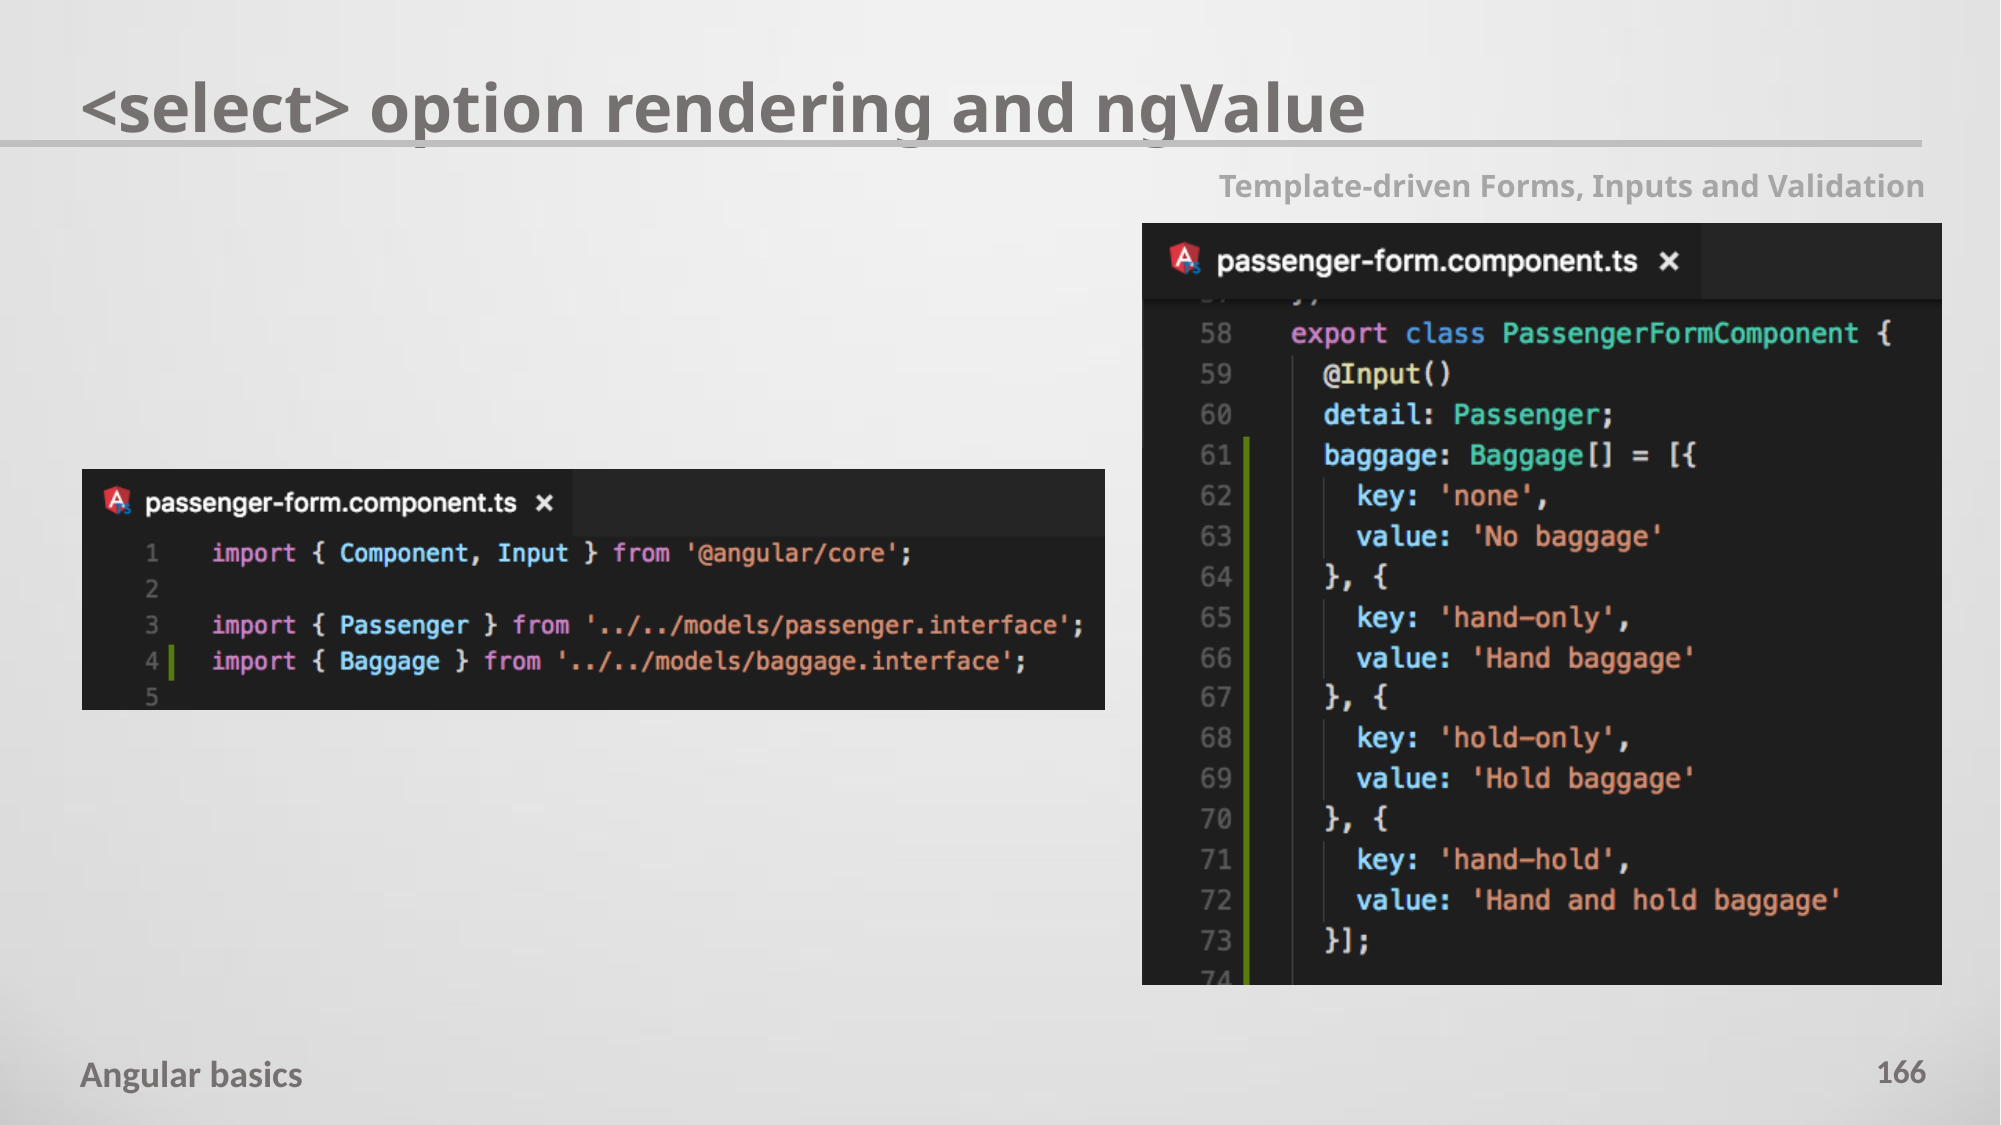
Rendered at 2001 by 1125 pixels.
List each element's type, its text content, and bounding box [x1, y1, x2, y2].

slide_number 166 [1412, 1038, 1942, 1103]
text_box <select> option rendering and ngValue [65, 48, 1942, 146]
text_box Template-driven Forms, Inputs and Validation [1176, 146, 1942, 212]
footer Angular basics [65, 1042, 1338, 1103]
text_box <select> option rendering and ngValue [65, 147, 1176, 155]
picture [0, 0, 2001, 1125]
